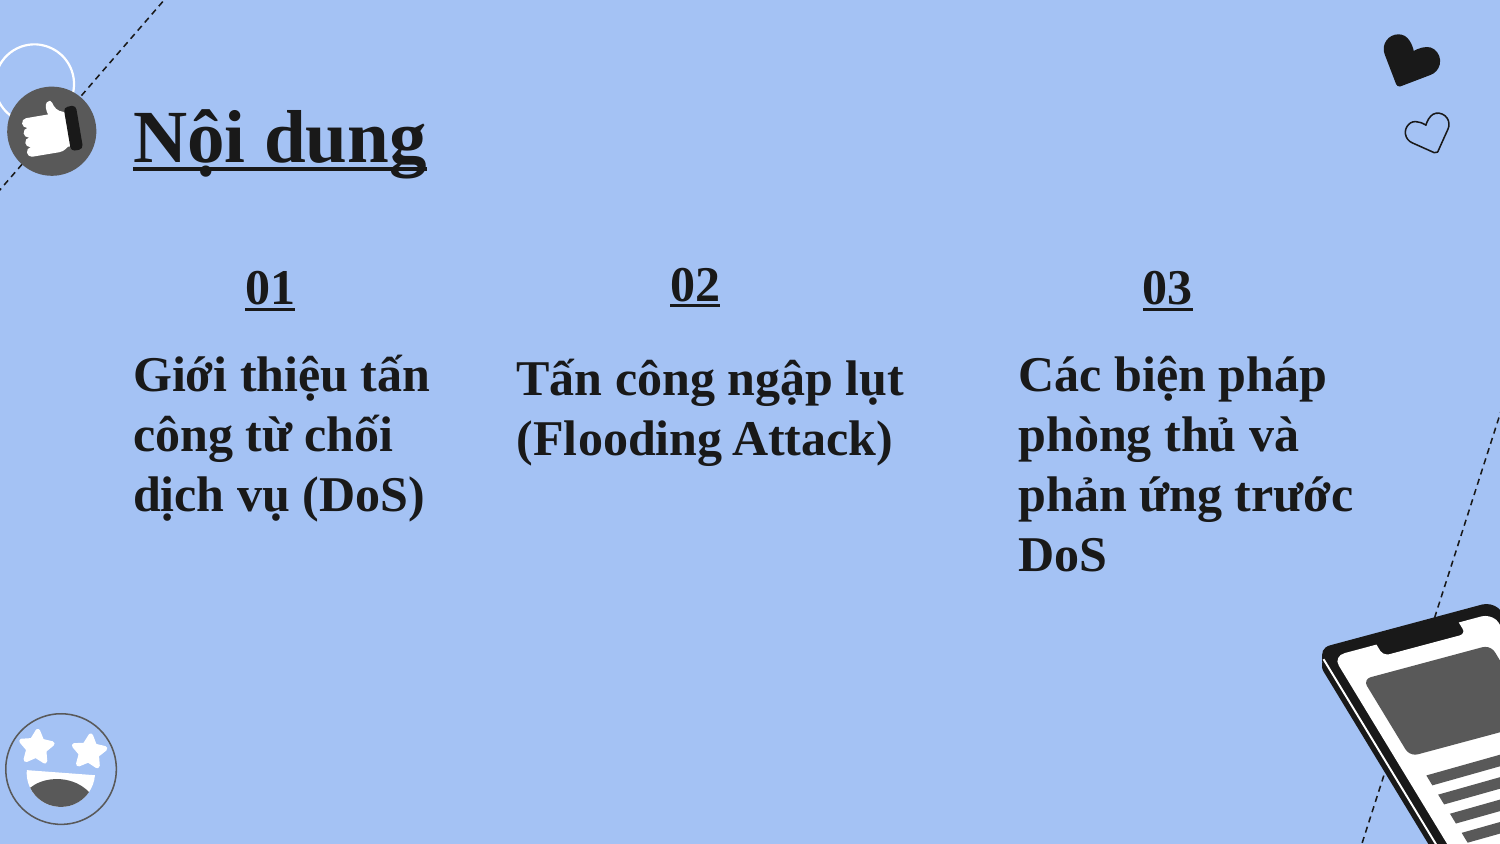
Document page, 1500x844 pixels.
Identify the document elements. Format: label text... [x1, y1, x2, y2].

subtitle Giới thiệu tấn công từ chối dịch vụ (DoS) [118, 326, 497, 450]
title 03 [1127, 256, 1249, 326]
title 02 [655, 252, 776, 327]
title 01 [230, 256, 351, 326]
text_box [1319, 603, 1500, 844]
subtitle Các biện pháp phòng thủ và phản ứng trước DoS [1003, 326, 1382, 602]
title Nội dung [118, 72, 1382, 167]
subtitle Tấn công ngập lụt (Flooding Attack) [501, 329, 920, 559]
